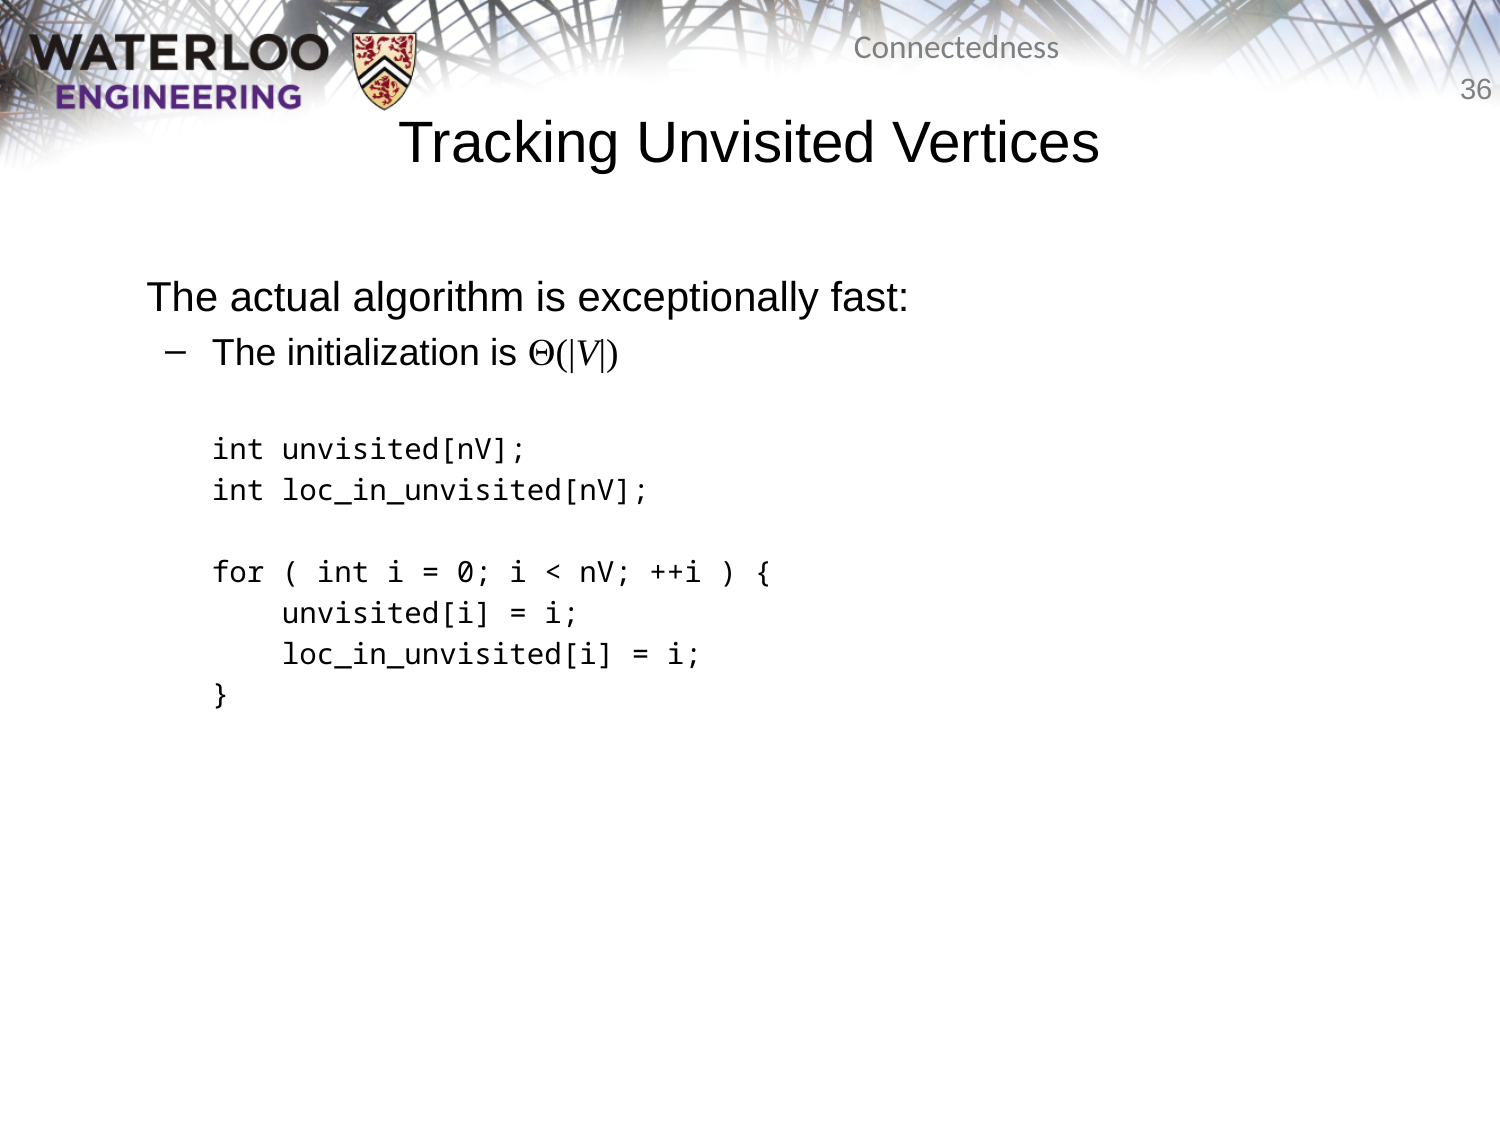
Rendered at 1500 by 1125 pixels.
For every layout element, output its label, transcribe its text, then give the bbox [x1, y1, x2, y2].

title Tracking Unvisited Vertices [74, 44, 1426, 233]
picture [0, 0, 1500, 1125]
list The actual algorithm is exceptionally fast: The initialization is Q(|V|) int unvisited[nV]; int loc_in_unvisited[nV]; for ( int i = 0; i < nV; ++i ) { unvisited[i] = i; loc_in_unvisited[i] = i; } [74, 262, 1426, 1006]
